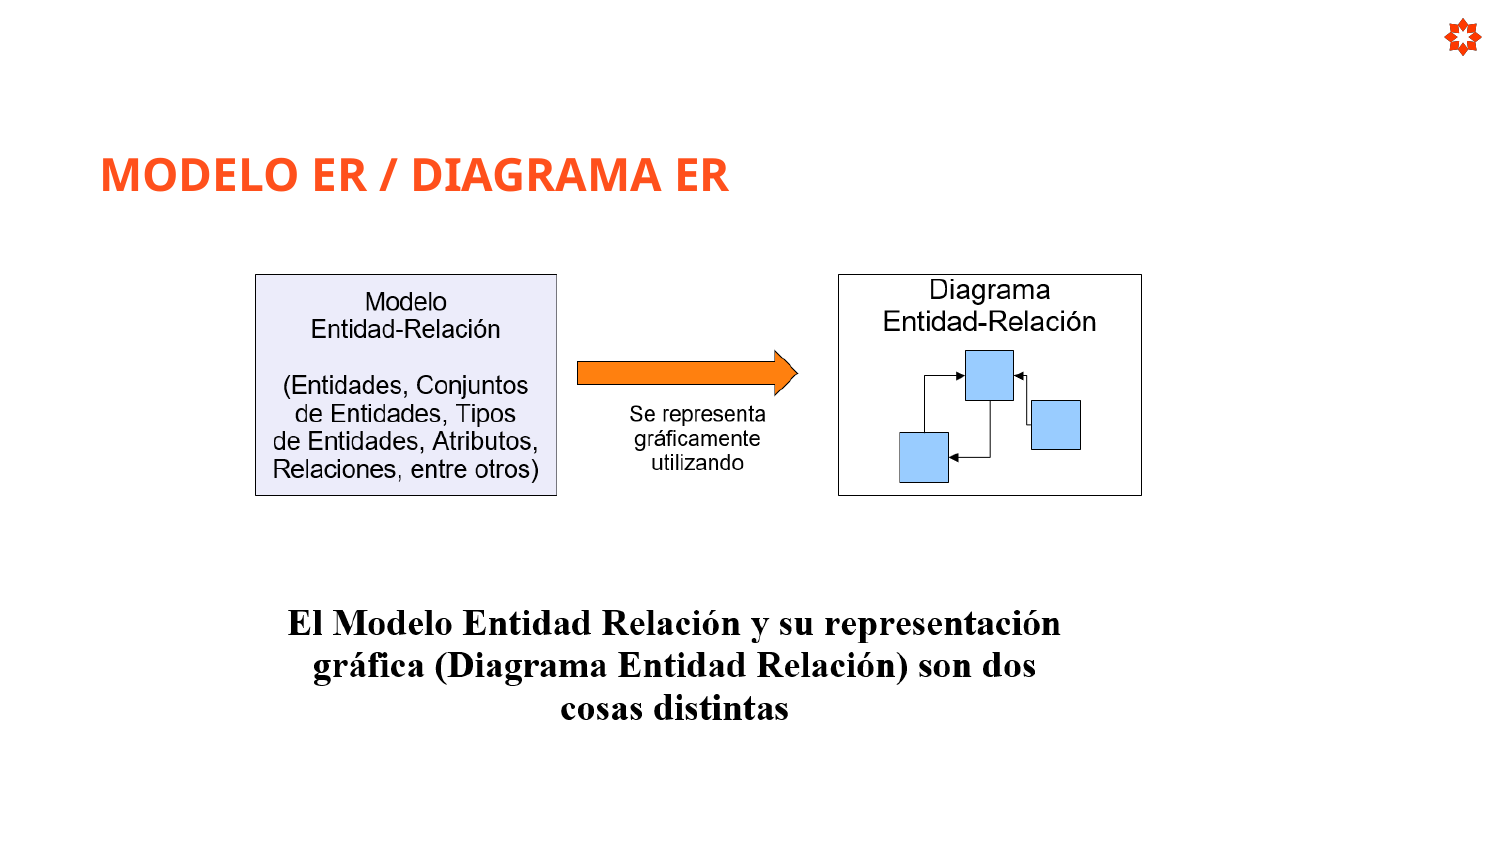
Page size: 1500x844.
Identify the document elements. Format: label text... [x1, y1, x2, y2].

title MODELO ER / DIAGRAMA ER [84, 96, 1216, 216]
picture [228, 232, 1181, 769]
picture [1444, 18, 1482, 56]
